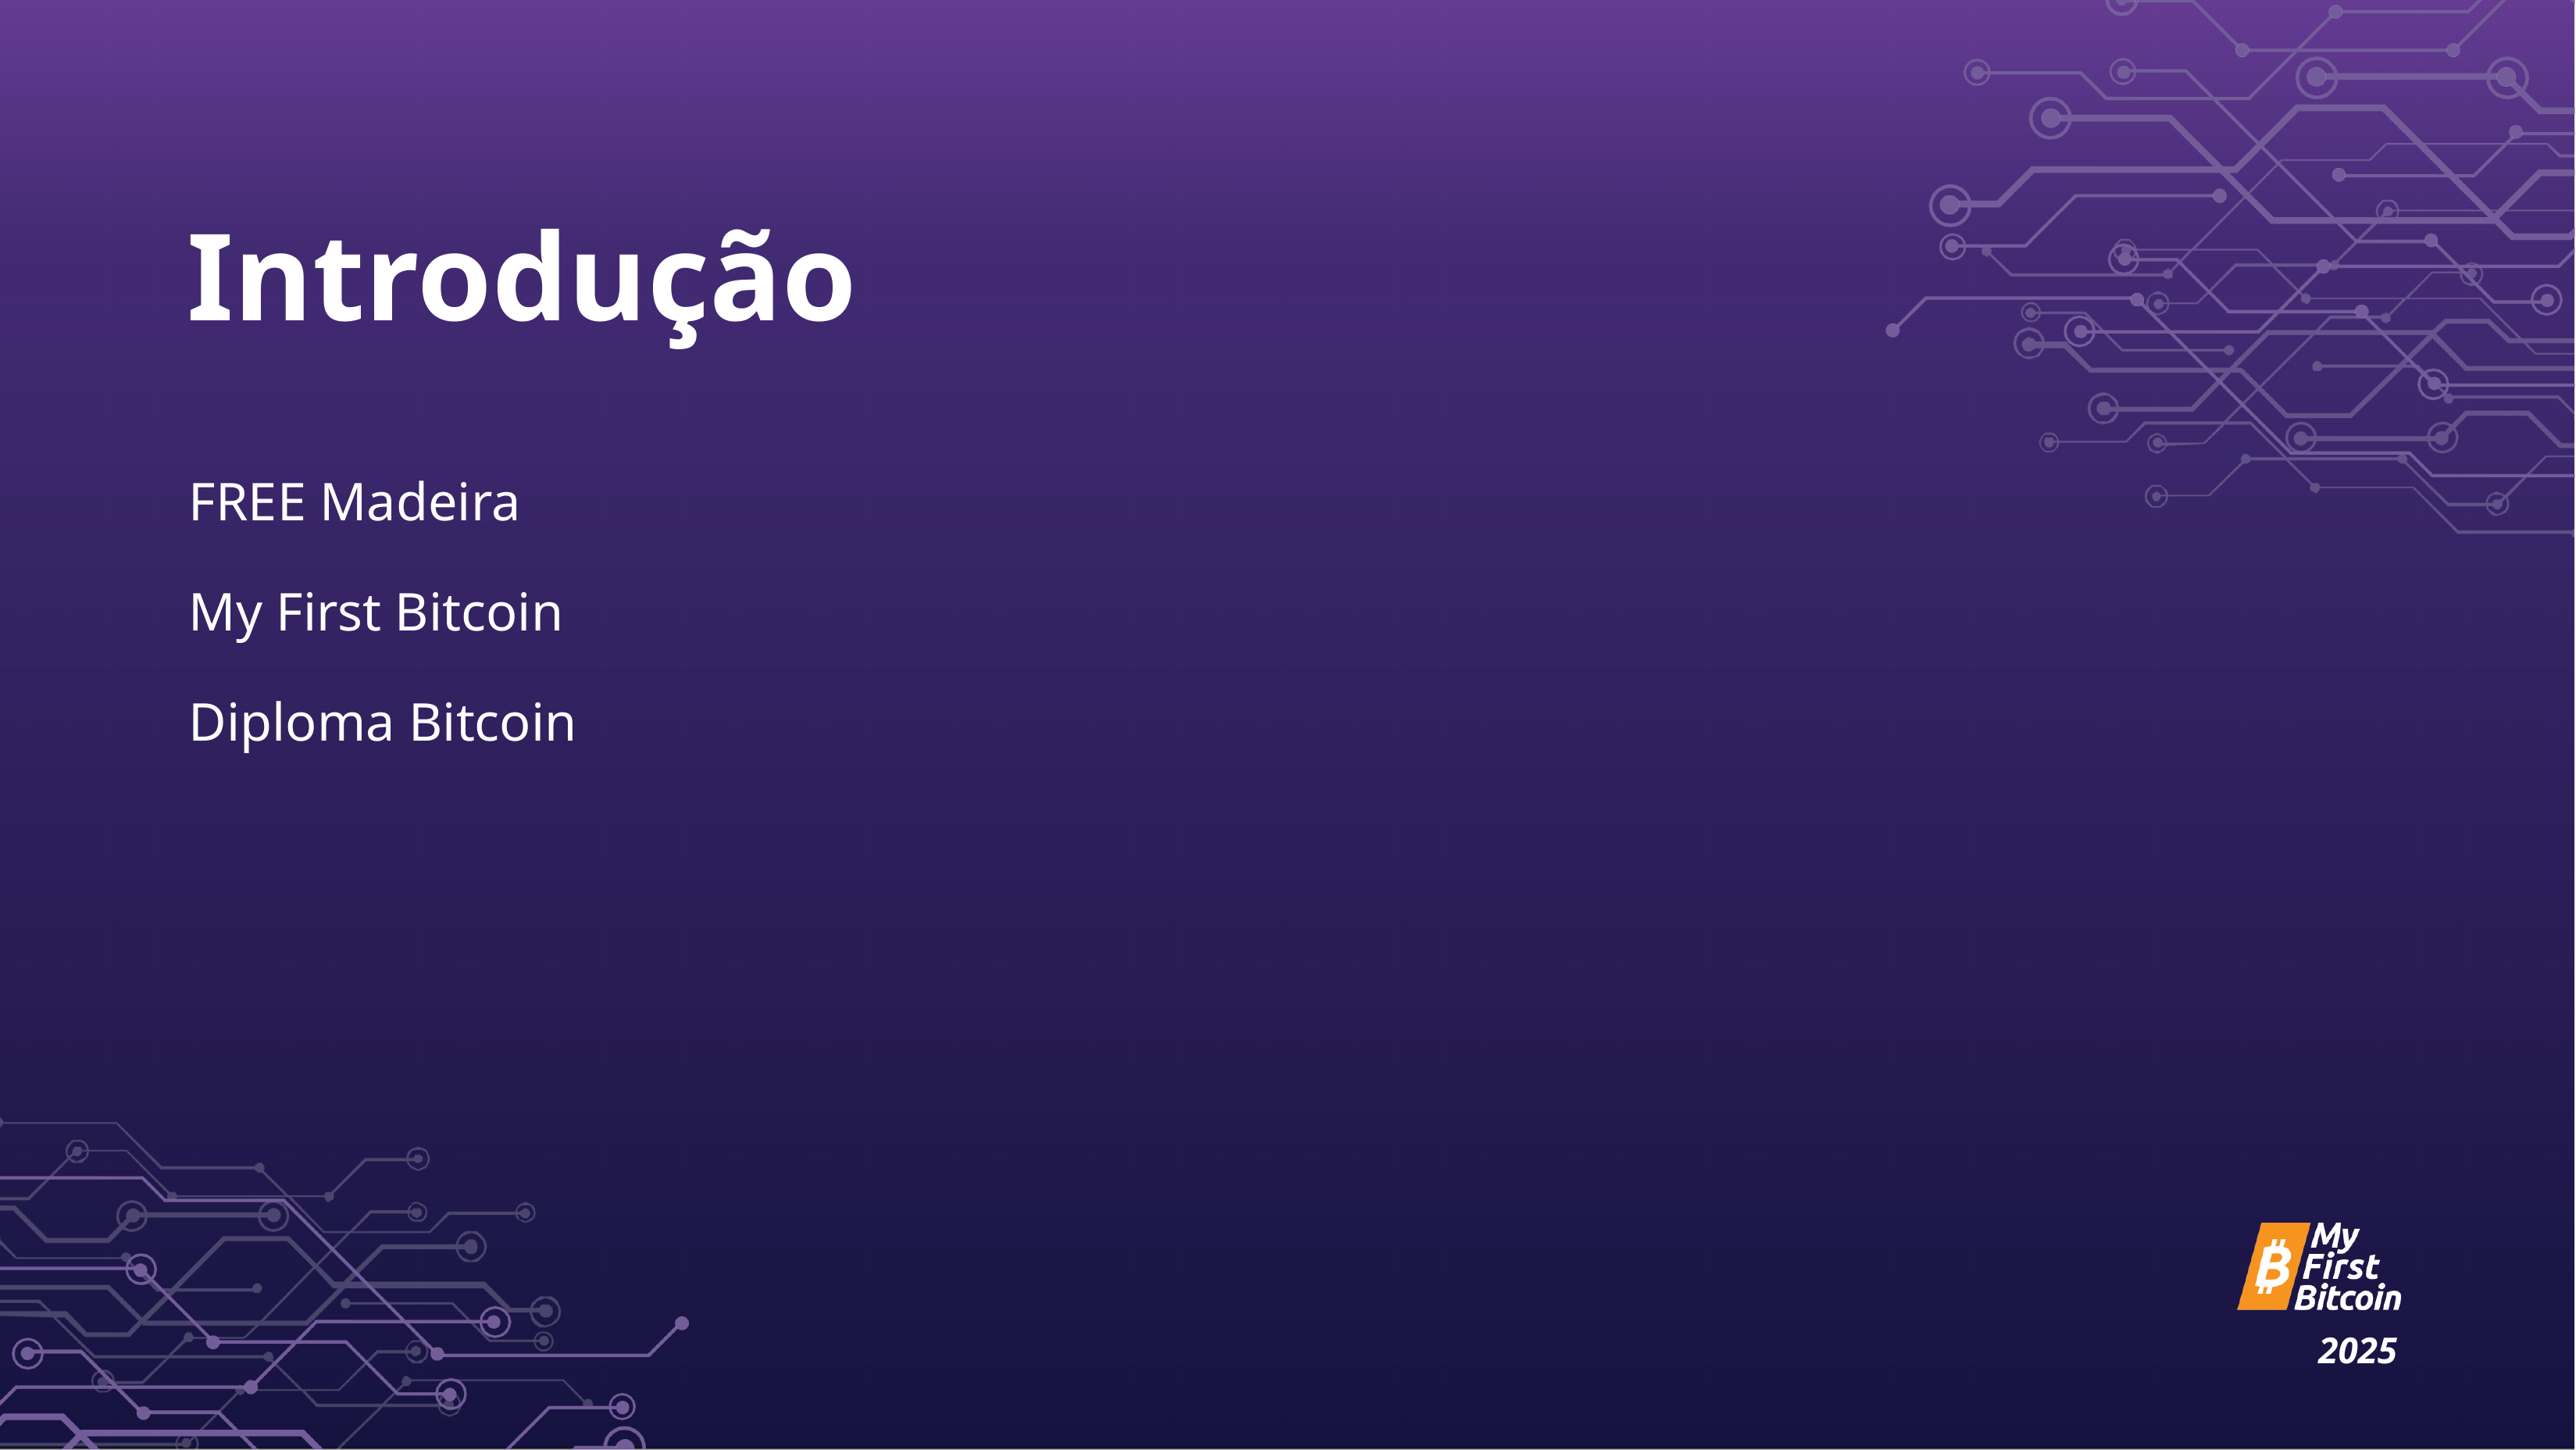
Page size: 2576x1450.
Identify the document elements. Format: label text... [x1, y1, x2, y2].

picture [0, 0, 2576, 1450]
title Introdução [175, 210, 2397, 398]
list FREE Madeira My First Bitcoin Diploma Bitcoin [177, 431, 2399, 1373]
